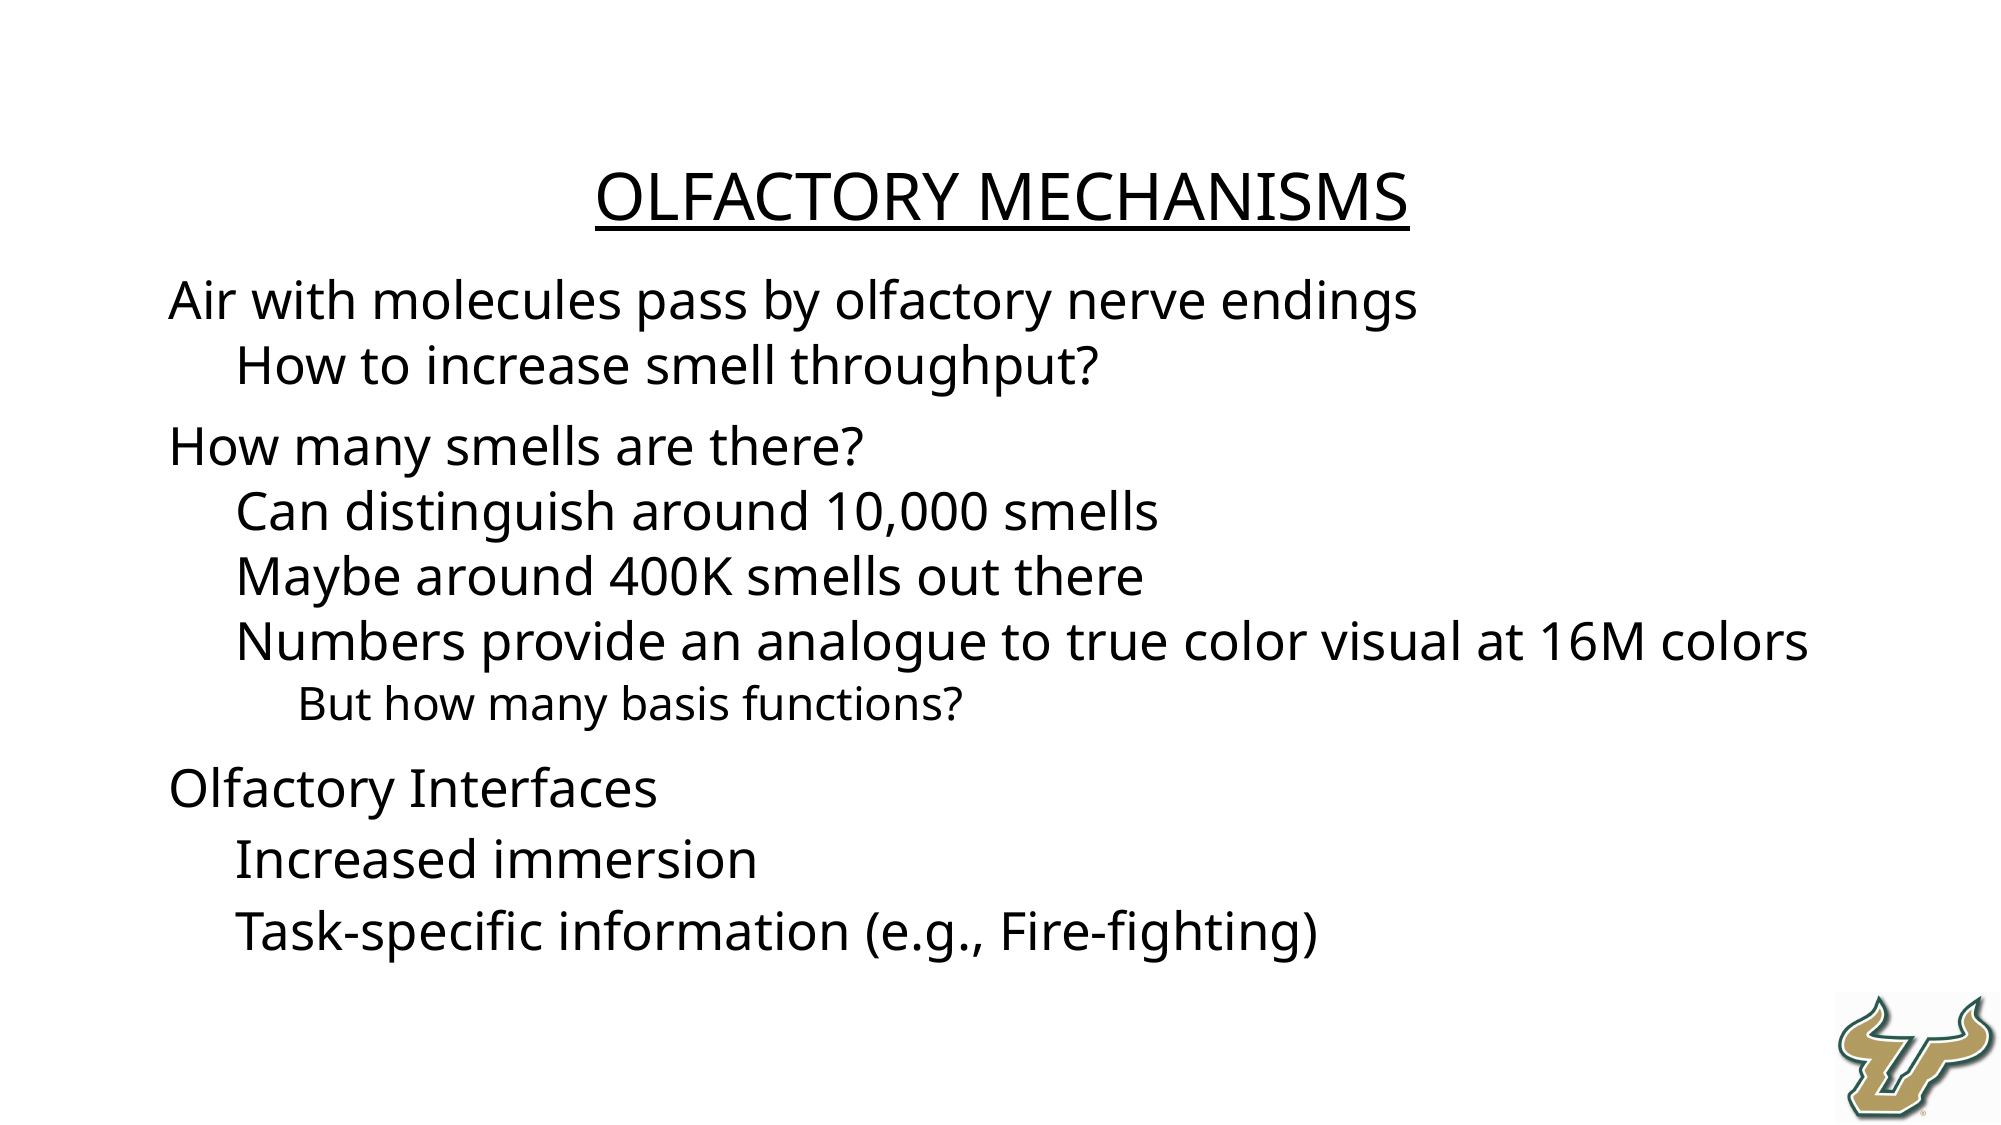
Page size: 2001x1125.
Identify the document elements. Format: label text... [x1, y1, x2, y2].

picture [1835, 992, 2000, 1124]
list Olfactory Mechanisms Air with molecules pass by olfactory nerve endings How to increase smell throughput? How many smells are there? Can distinguish around 10,000 smells Maybe around 400K smells out there Numbers provide an analogue to true color visual at 16M colors But how many basis functions? Olfactory Interfaces Increased immersion Task-specific information (e.g., Fire-fighting) [150, 135, 1850, 990]
